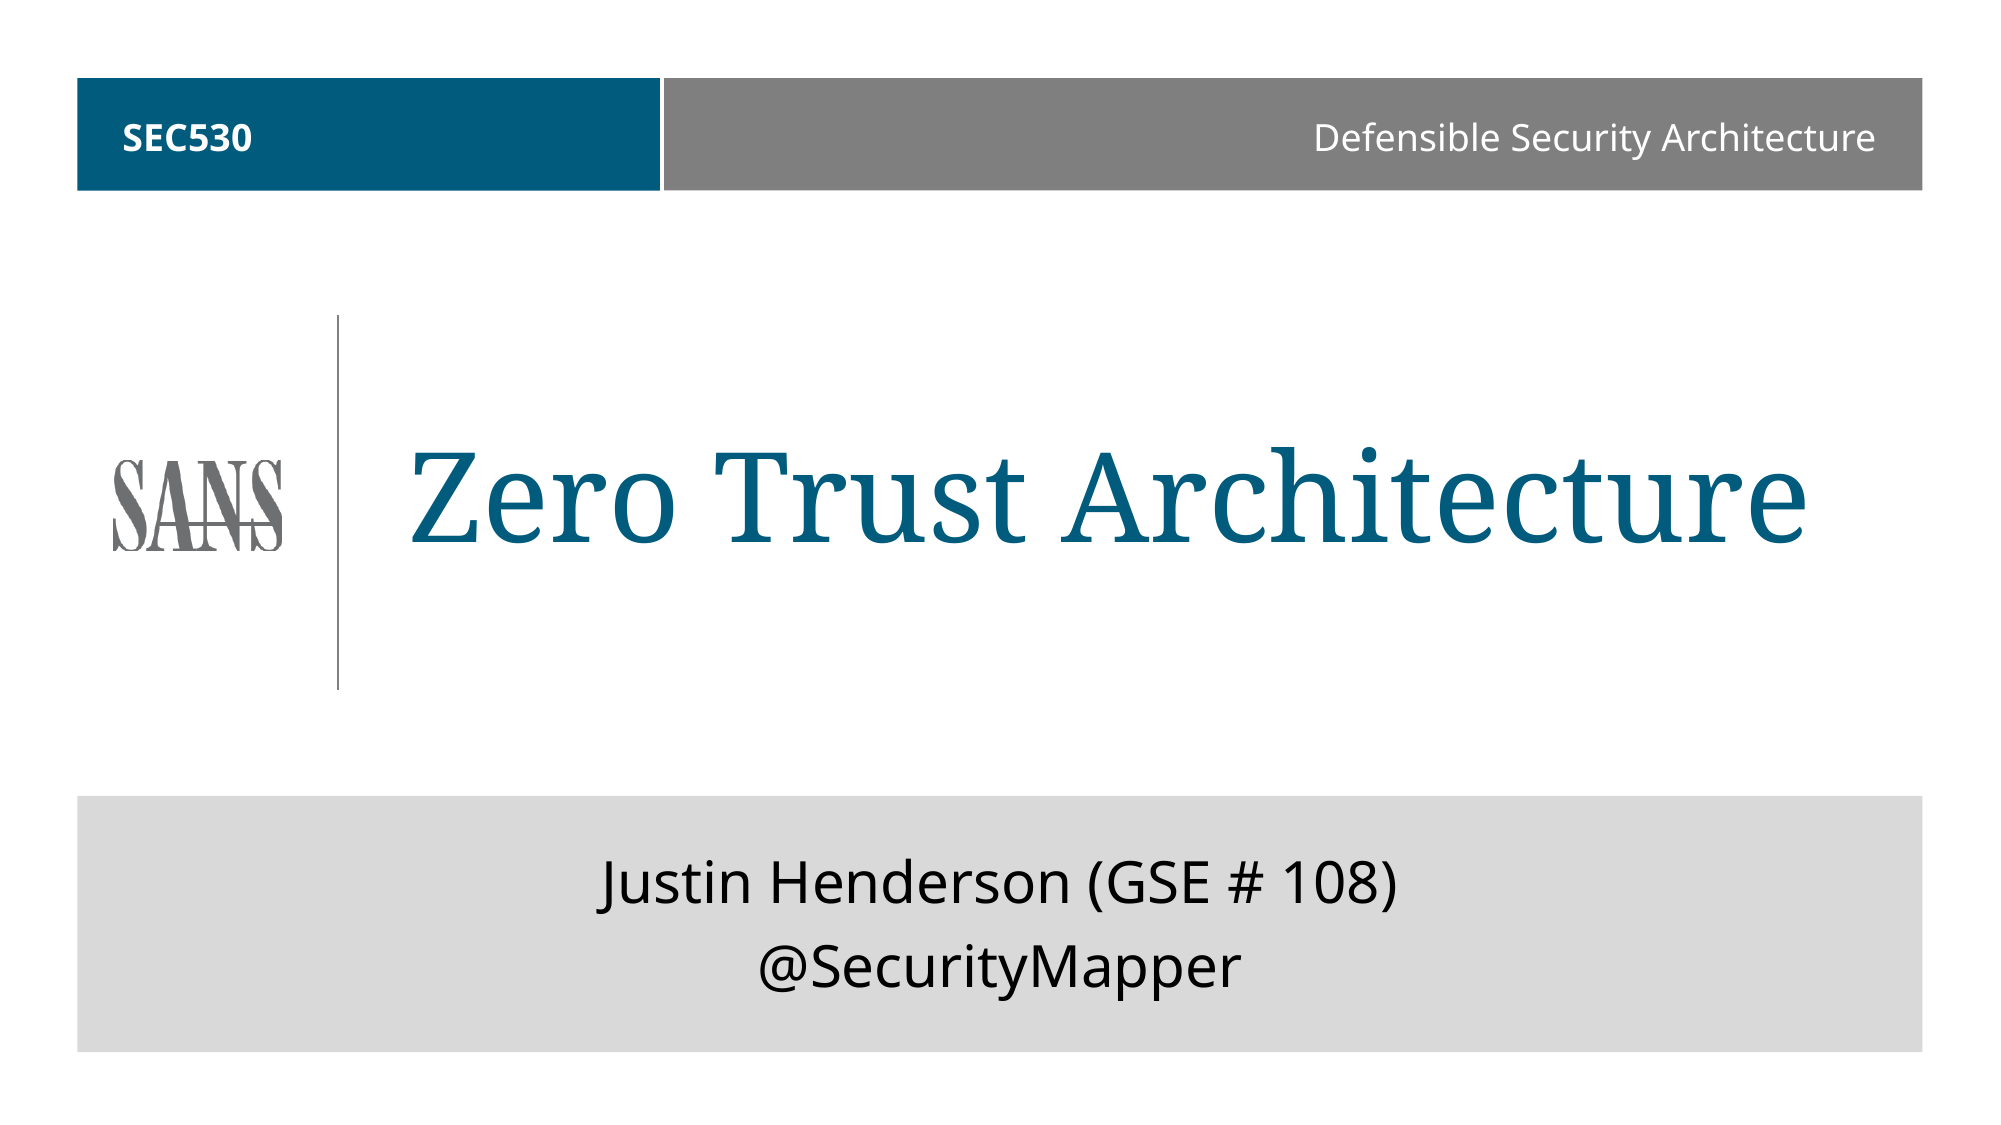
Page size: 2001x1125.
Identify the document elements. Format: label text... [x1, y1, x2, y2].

title SEC530 [107, 78, 663, 191]
list Defensible Security Architecture [689, 78, 1892, 191]
list Zero Trust Architecture [393, 315, 1901, 690]
list Justin Henderson (GSE # 108) @SecurityMapper [77, 844, 1923, 1009]
